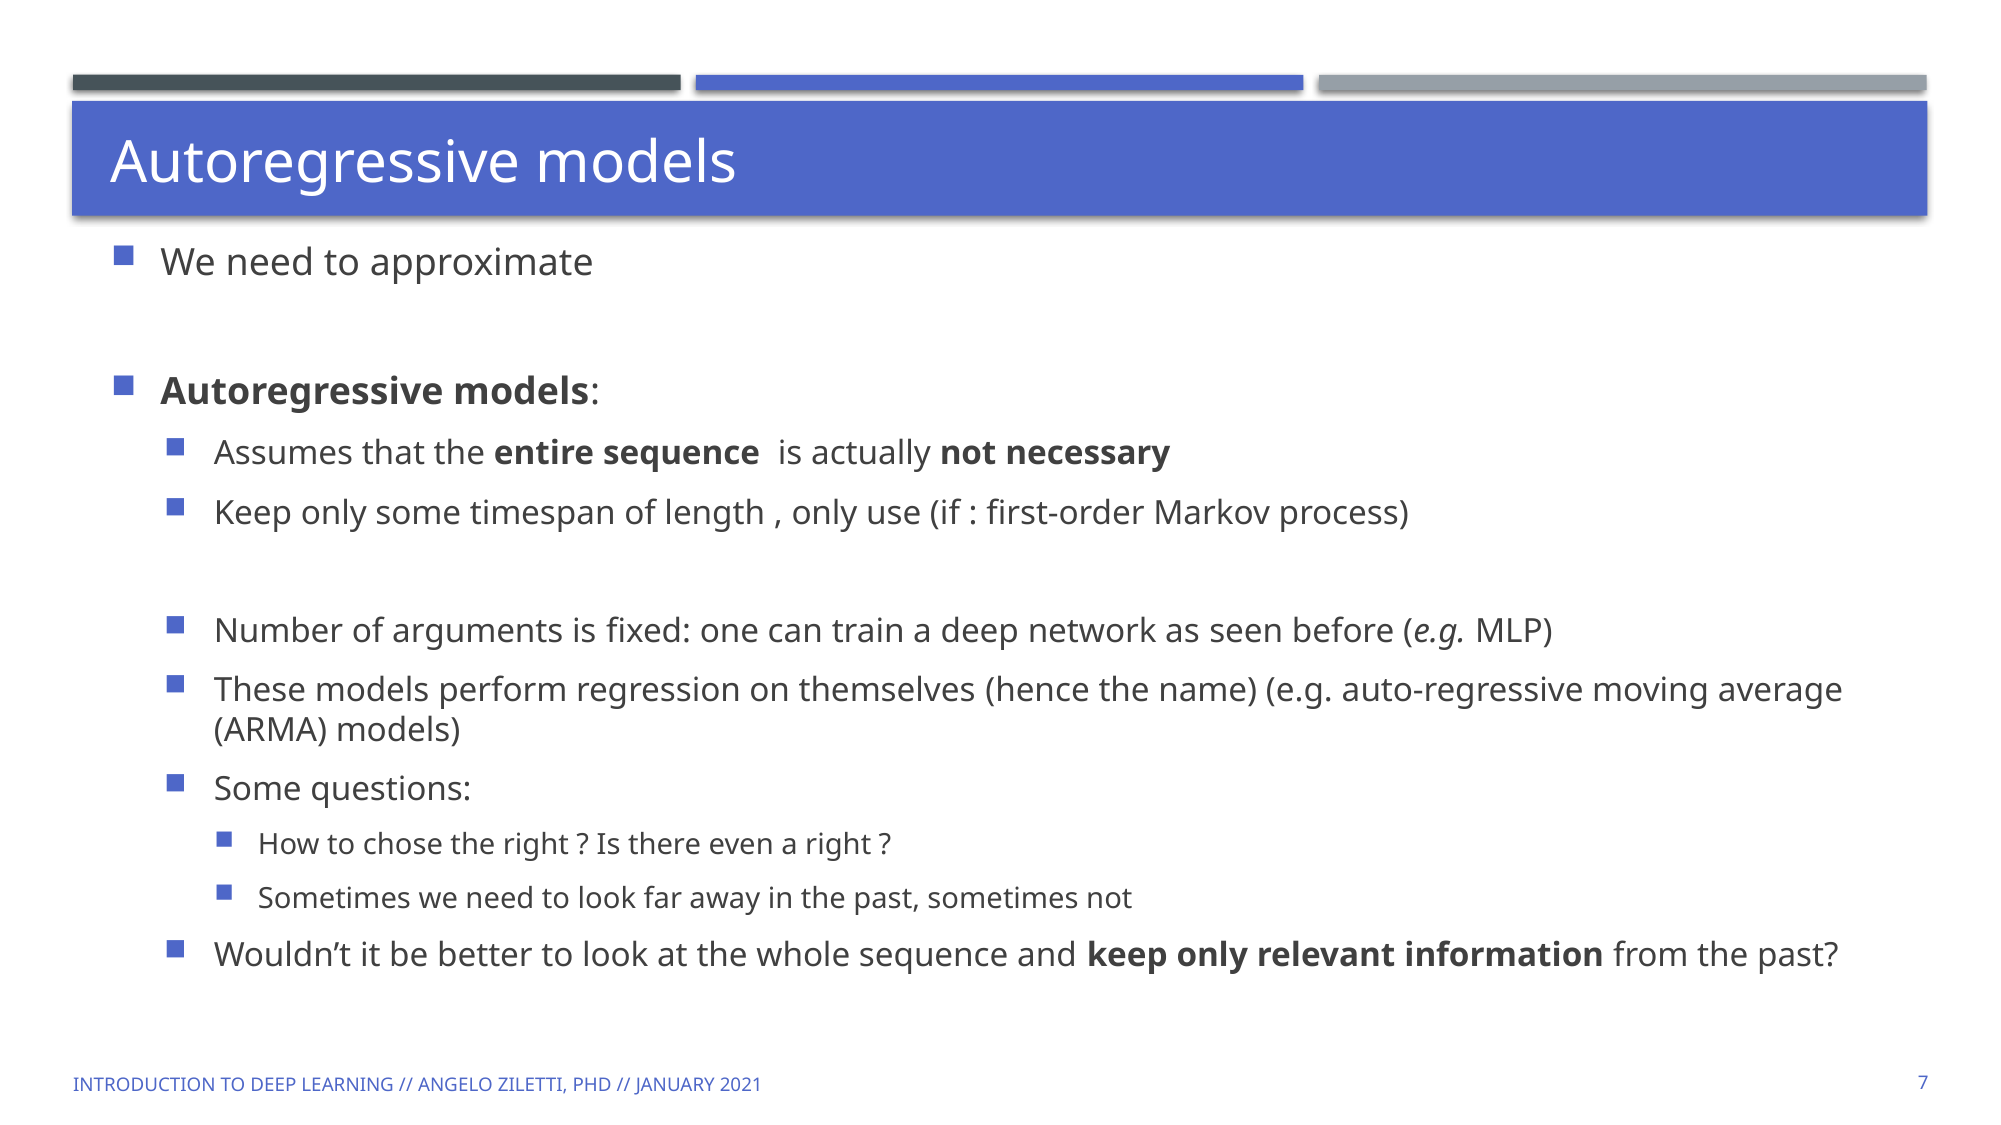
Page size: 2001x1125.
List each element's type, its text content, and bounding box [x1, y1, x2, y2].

title Autoregressive models [95, 115, 1905, 203]
footer Introduction to Deep Learning // Angelo Ziletti, PhD // January 2021 [58, 1053, 1177, 1114]
slide_number 7 [1770, 1053, 1944, 1114]
